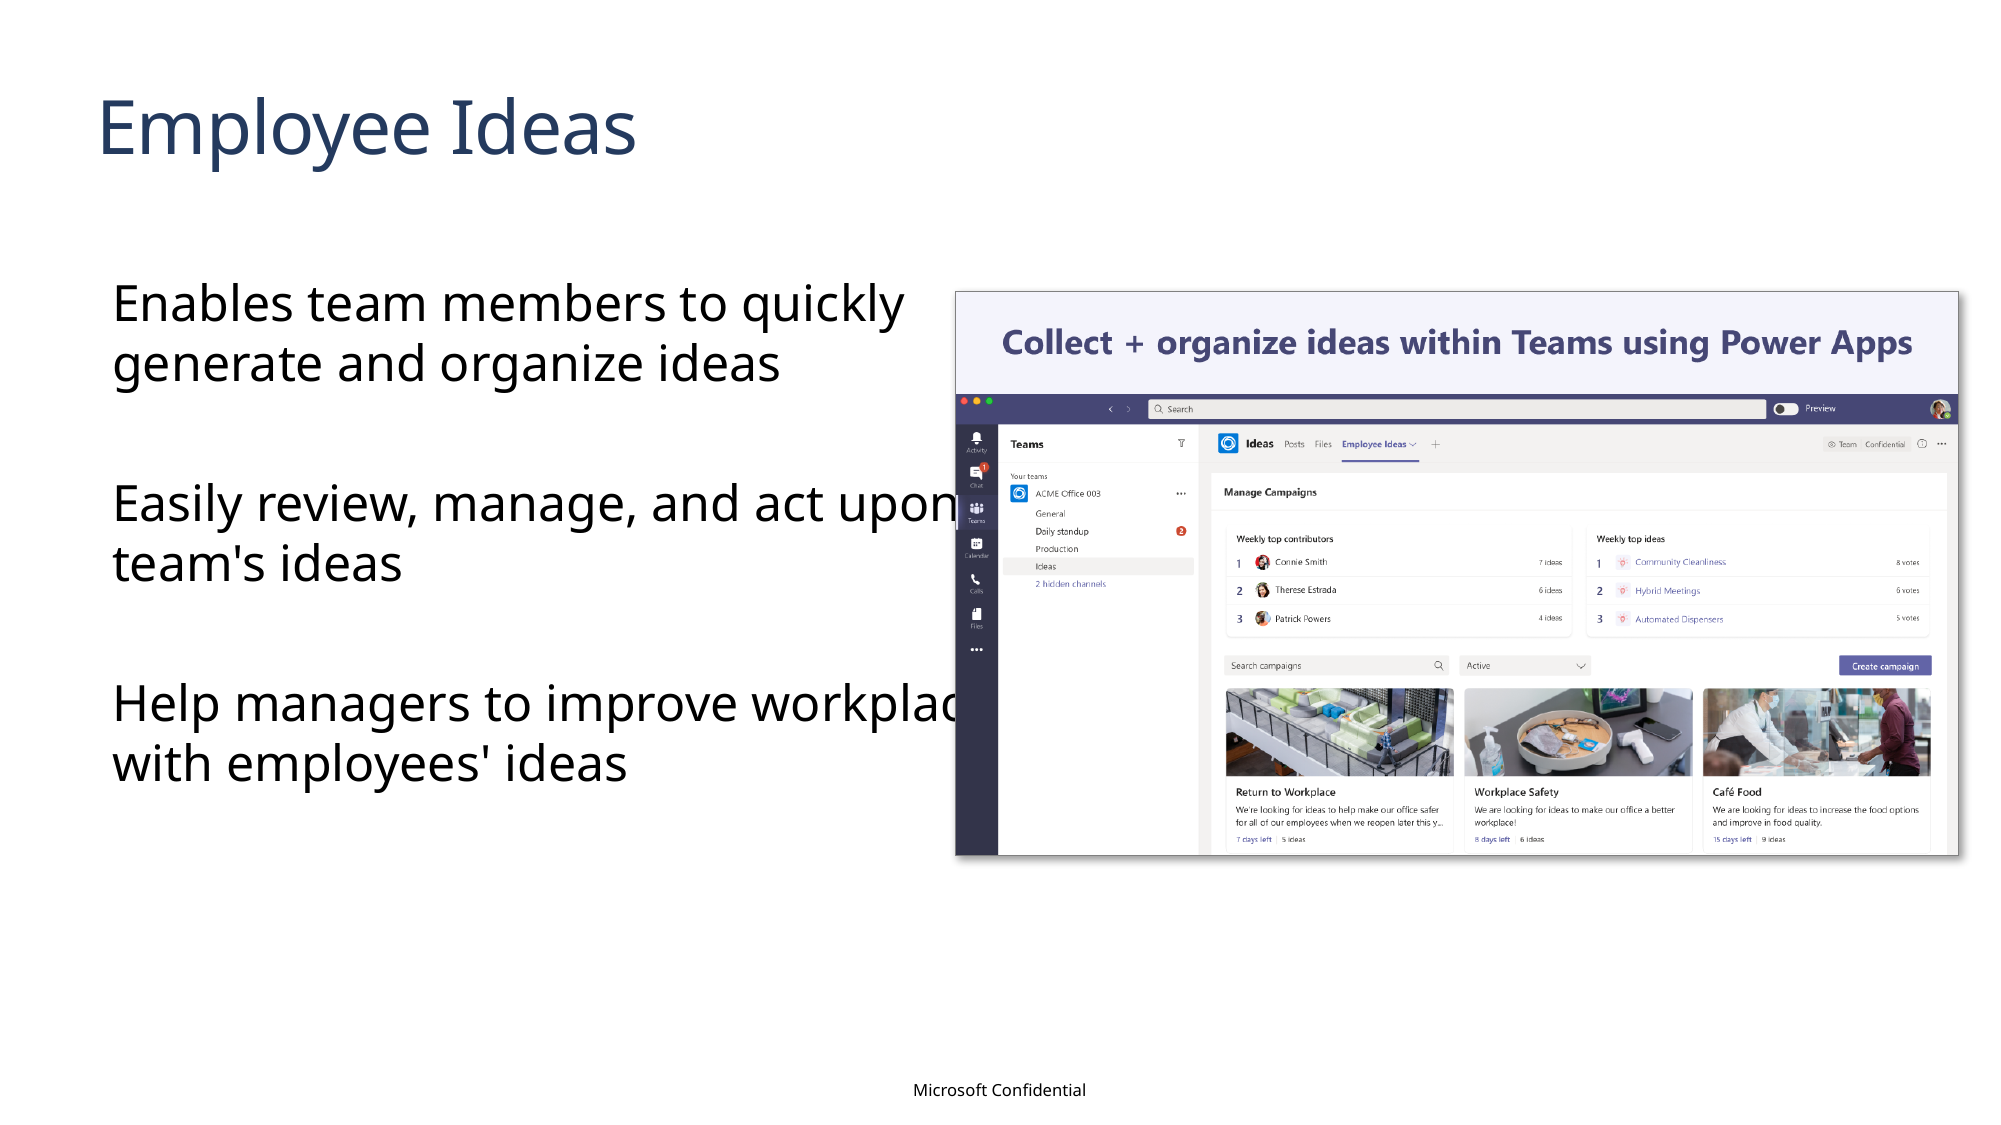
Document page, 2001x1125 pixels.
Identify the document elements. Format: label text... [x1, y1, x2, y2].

picture [954, 290, 1959, 856]
title Employee Ideas [96, 79, 1904, 171]
text_box Microsoft Confidential [662, 1072, 1338, 1093]
text_box Enables team members to quickly generate and organize ideas Easily review, manage, and act upon team's ideas Help managers to improve workplace with employees' ideas [112, 271, 1009, 876]
